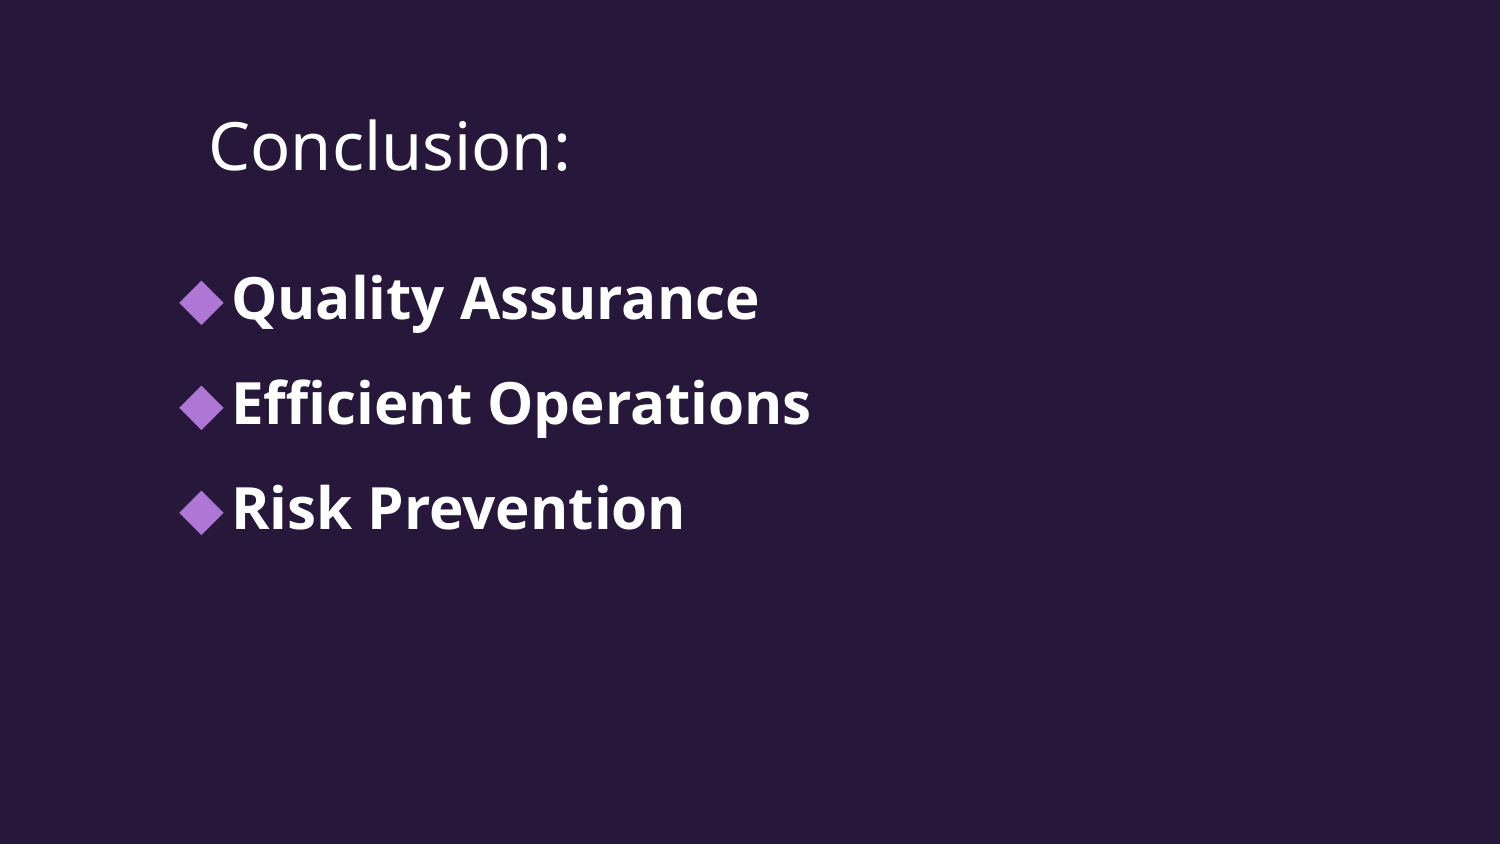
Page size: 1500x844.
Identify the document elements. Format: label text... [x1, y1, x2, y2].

title Conclusion: [118, 88, 663, 182]
list Quality Assurance Efficient Operations Risk Prevention [141, 211, 1406, 687]
